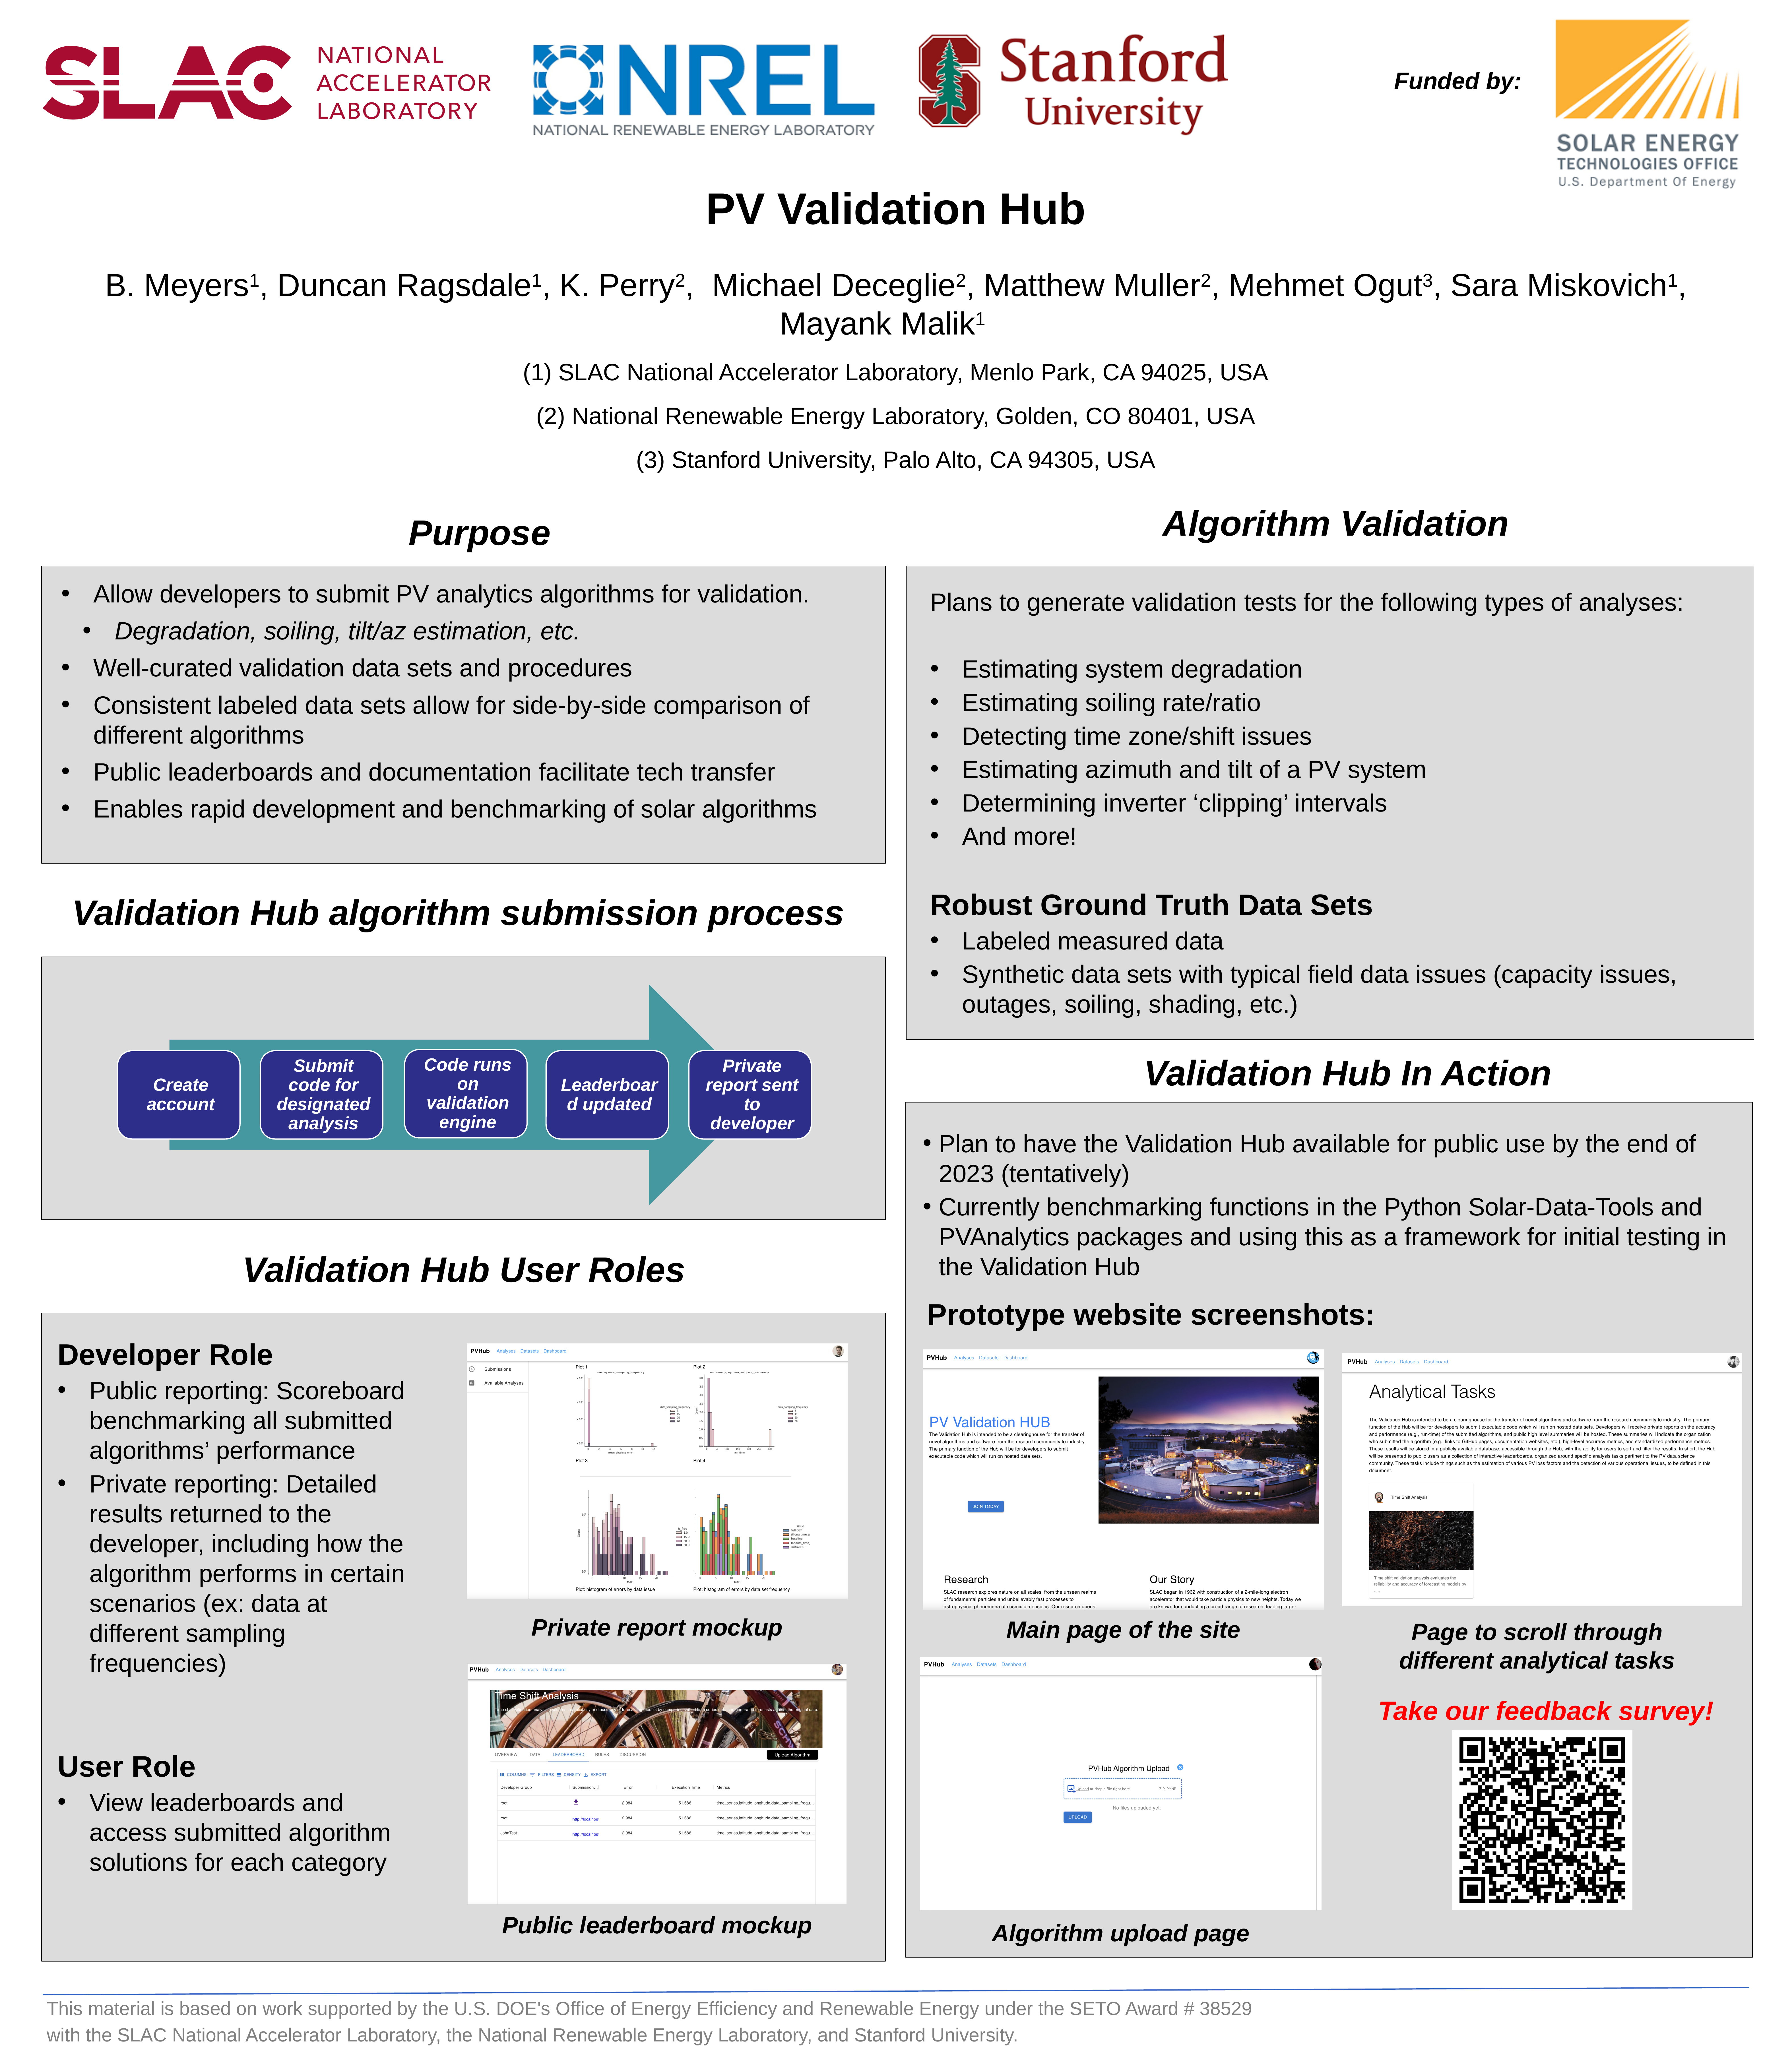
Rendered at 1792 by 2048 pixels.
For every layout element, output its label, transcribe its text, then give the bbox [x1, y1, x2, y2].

text_box Private report mockup [488, 1610, 826, 1643]
picture [467, 1343, 848, 1599]
picture [918, 34, 1228, 135]
picture [468, 1664, 847, 1904]
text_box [42, 1987, 1750, 1995]
text_box This material is based on work supported by the U.S. DOE's Office of Energy Efficiency and Renewable Energy under the SETO Award # 38529 with the SLAC National Accelerator Laboratory, the National Renewable Energy Laboratory, and Stanford University. [43, 1998, 1742, 2047]
text_box Validation Hub In Action [1139, 1048, 1645, 1095]
picture [1546, 4, 1750, 207]
text_box Public leaderboard mockup [479, 1908, 836, 1940]
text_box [117, 984, 812, 1205]
text_box Validation Hub User Roles [238, 1244, 743, 1291]
text_box PV Validation Hub [0, 177, 1792, 236]
picture [905, 1102, 1753, 1958]
text_box Algorithm Validation [1159, 498, 1561, 545]
text_box Purpose [404, 507, 564, 554]
picture [529, 40, 880, 141]
text_box [41, 1313, 886, 1961]
text_box [41, 957, 886, 1220]
text_box Developer Role Public reporting: Scoreboard benchmarking all submitted algorithms’ performance Private reporting: Detailed results returned to the developer, including how the algorithm performs in certain scenarios (ex: data at different sampling frequencies) User Role View leaderboards and access submitted algorithm solutions for each category [53, 1333, 423, 1911]
text_box Allow developers to submit PV analytics algorithms for validation. Degradation, soiling, tilt/az estimation, etc. Well-curated validation data sets and procedures Consistent labeled data sets allow for side-by-side comparison of different algorithms Public leaderboards and documentation facilitate tech transfer Enables rapid development and benchmarking of solar algorithms [57, 576, 860, 825]
text_box Plans to generate validation tests for the following types of analyses: Estimating system degradation Estimating soiling rate/ratio Detecting time zone/shift issues Estimating azimuth and tilt of a PV system Determining inverter ‘clipping’ intervals And more! Robust Ground Truth Data Sets Labeled measured data Synthetic data sets with typical field data issues (capacity issues, outages, soiling, shading, etc.) [926, 552, 1735, 1020]
text_box [41, 566, 886, 864]
text_box Funded by: [1349, 63, 1526, 96]
text_box Validation Hub algorithm submission process [68, 887, 878, 980]
text_box [1783, 0, 1792, 11]
picture [42, 45, 491, 120]
text_box [906, 566, 1754, 1040]
text_box B. Meyers1, Duncan Ragsdale1, K. Perry2, Michael Deceglie2, Matthew Muller2, Mehmet Ogut3, Sara Miskovich1, Mayank Malik1 (1) SLAC National Accelerator Laboratory, Menlo Park, CA 94025, USA (2) National Renewable Energy Laboratory, Golden, CO 80401, USA (3) Stanford University, Palo Alto, CA 94305, USA [42, 262, 1749, 563]
